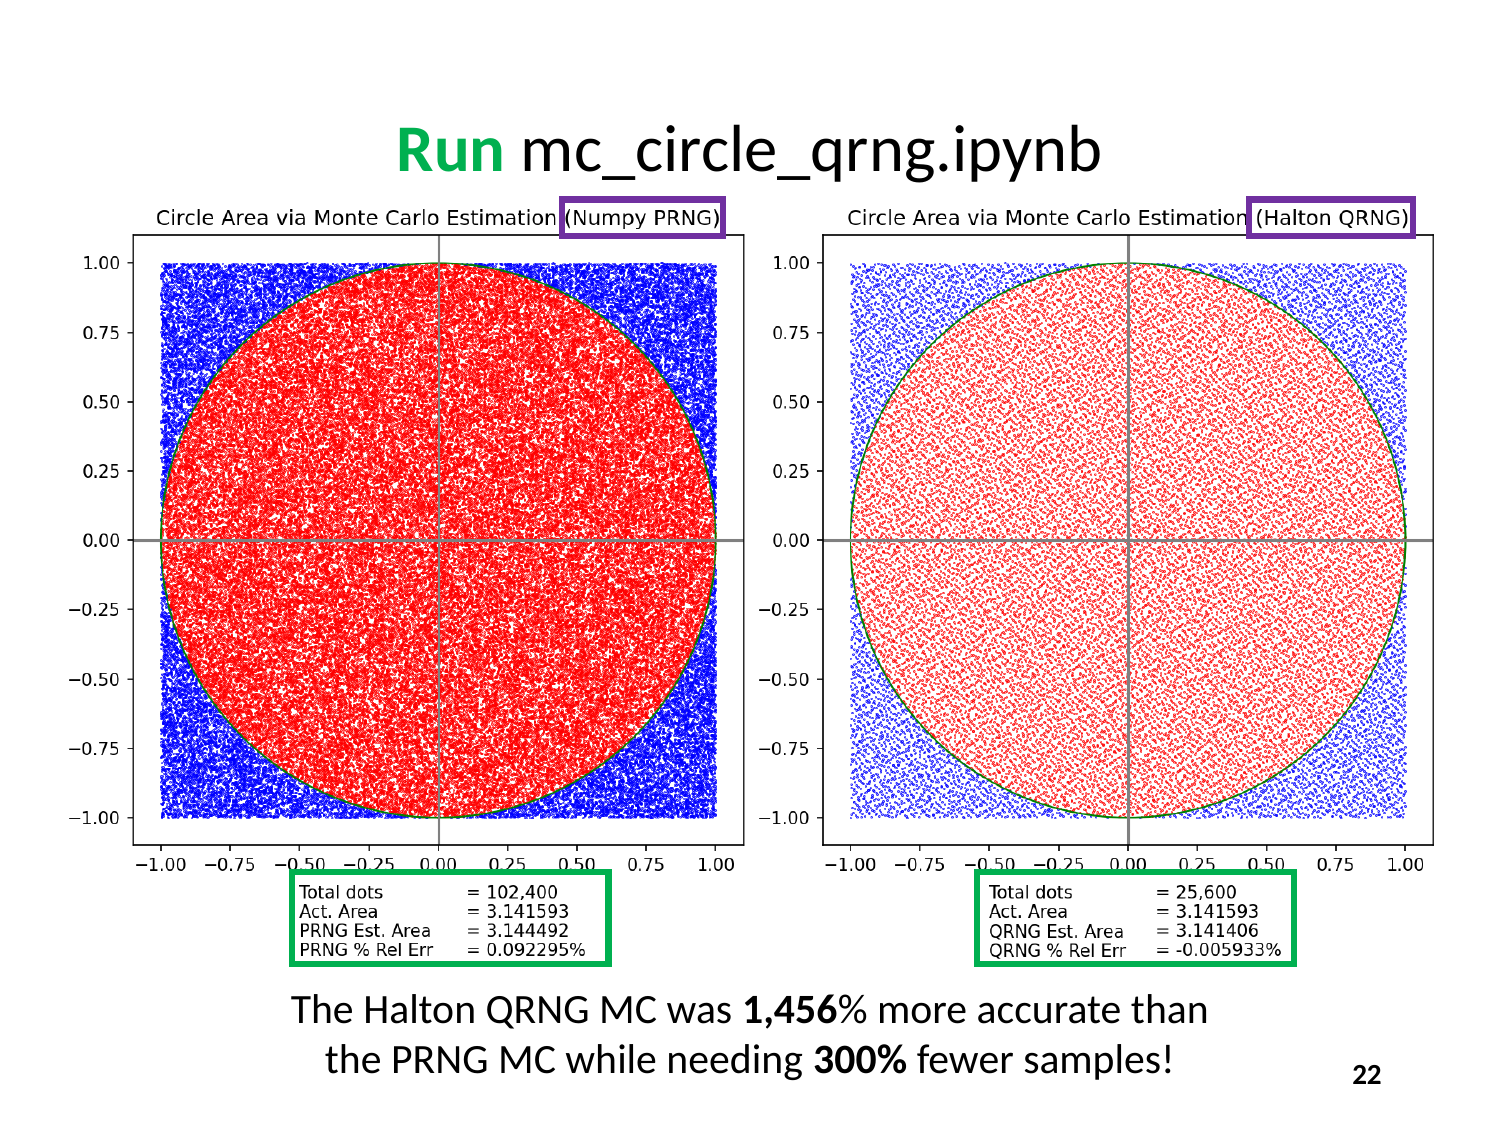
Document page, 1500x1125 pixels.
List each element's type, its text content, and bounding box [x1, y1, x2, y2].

slide_number 22 [1059, 1042, 1397, 1103]
text_box [561, 199, 724, 209]
text_box [1248, 199, 1414, 209]
text_box [976, 959, 1295, 965]
picture [62, 209, 1438, 959]
title Run mc_circle_qrng.ipynb [103, 59, 1397, 209]
text_box The Halton QRNG MC was 1,456% more accurate than the PRNG MC while needing 300% fewer samples! [270, 974, 1230, 1090]
text_box [291, 959, 610, 965]
